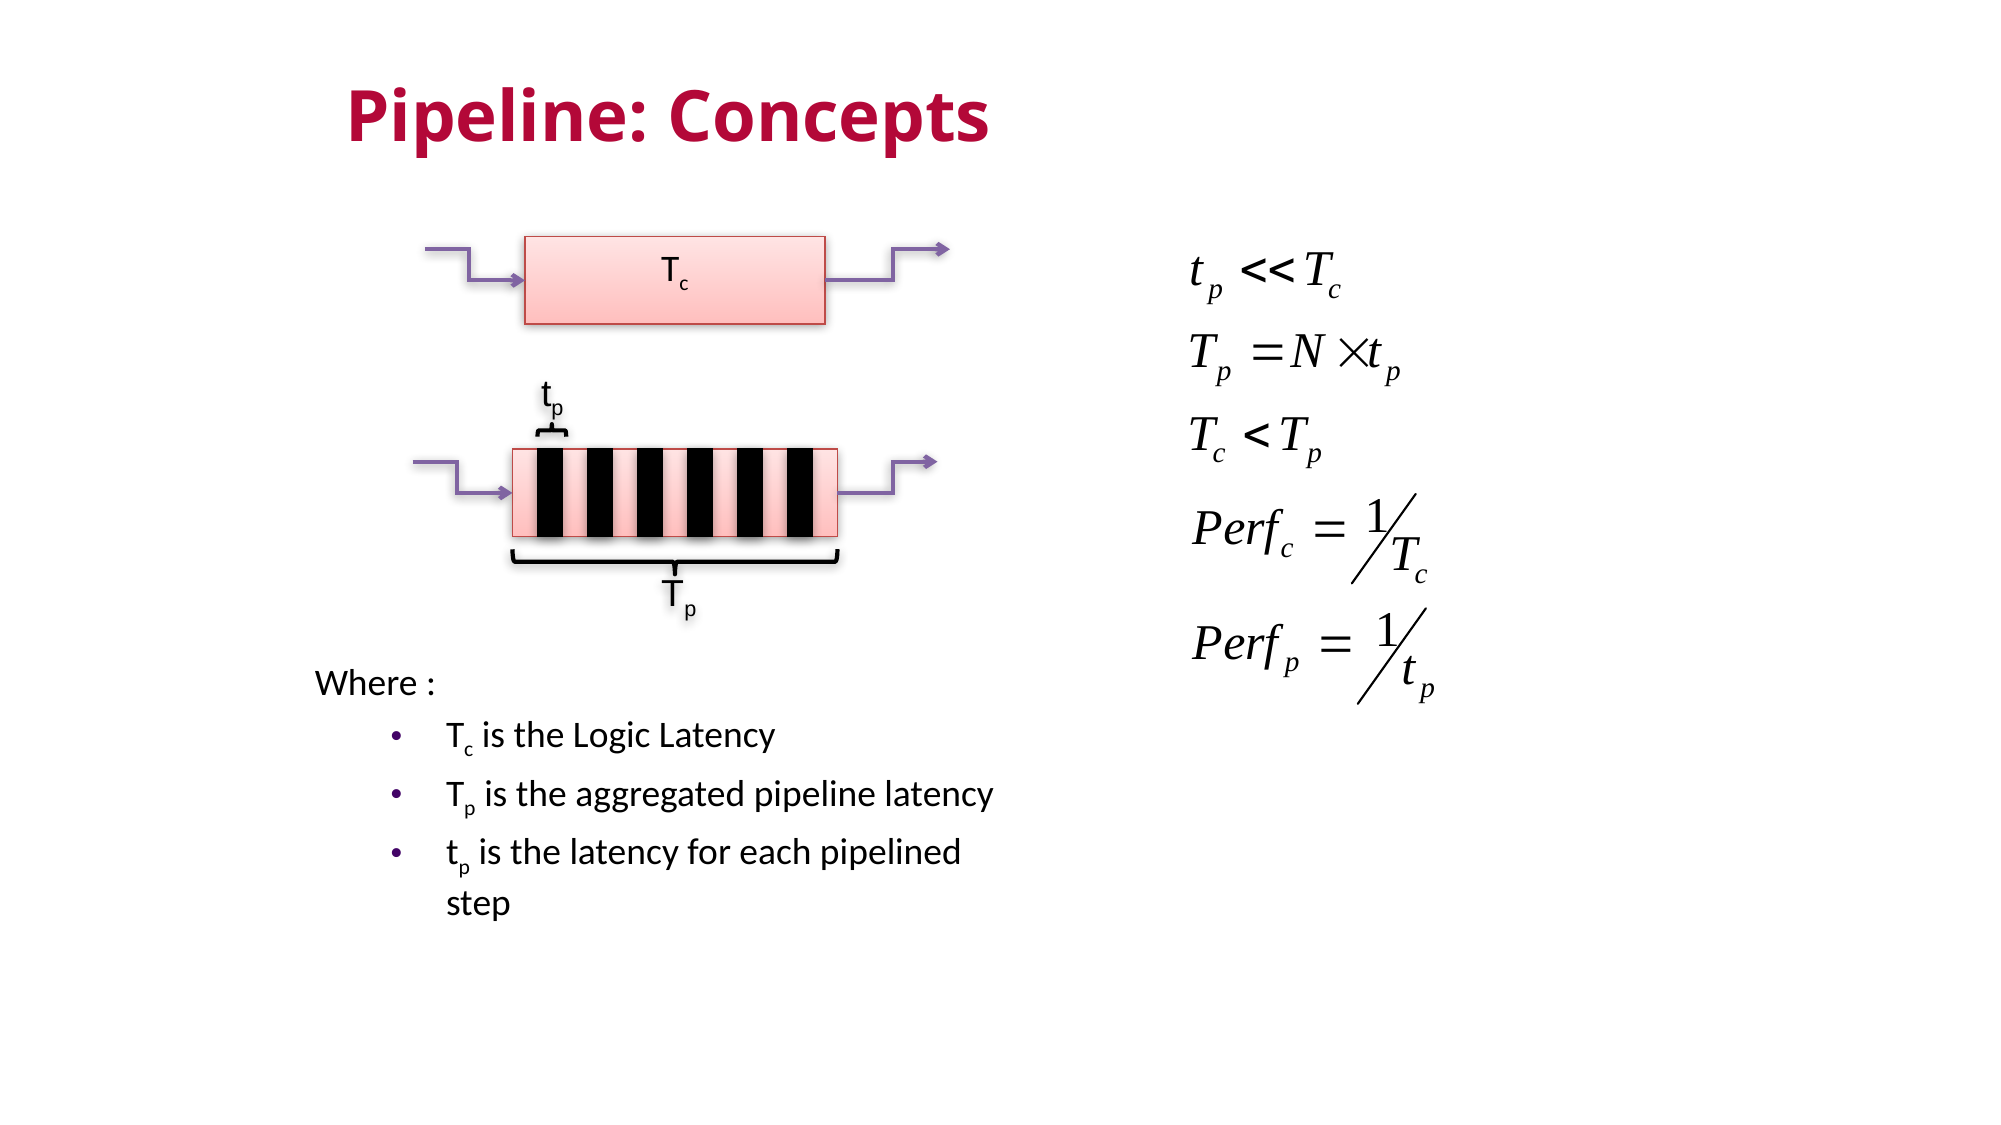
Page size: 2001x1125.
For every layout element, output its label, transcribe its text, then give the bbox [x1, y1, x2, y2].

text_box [837, 461, 938, 493]
text_box [512, 449, 533, 537]
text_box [1182, 237, 1450, 713]
text_box [537, 449, 563, 537]
text_box [615, 449, 632, 537]
text_box [566, 449, 582, 537]
text_box [815, 449, 838, 537]
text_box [424, 249, 525, 281]
text_box tp [526, 361, 579, 428]
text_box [824, 249, 950, 281]
text_box Tp [646, 561, 712, 628]
text_box [512, 549, 838, 562]
text_box [765, 449, 782, 537]
text_box [716, 449, 732, 537]
text_box [665, 449, 683, 537]
text_box [587, 449, 613, 537]
text_box [537, 424, 567, 437]
text_box [687, 449, 713, 537]
text_box [787, 449, 813, 537]
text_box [412, 461, 513, 493]
text_box [637, 449, 663, 537]
text_box Tc [524, 236, 825, 325]
text_box Pipeline: Concepts [330, 63, 1664, 156]
text_box Where : Tc is the Logic Latency Tp is the aggregated pipeline latency tp is the latency for each pipelined step [299, 650, 1038, 1063]
text_box [737, 449, 763, 537]
